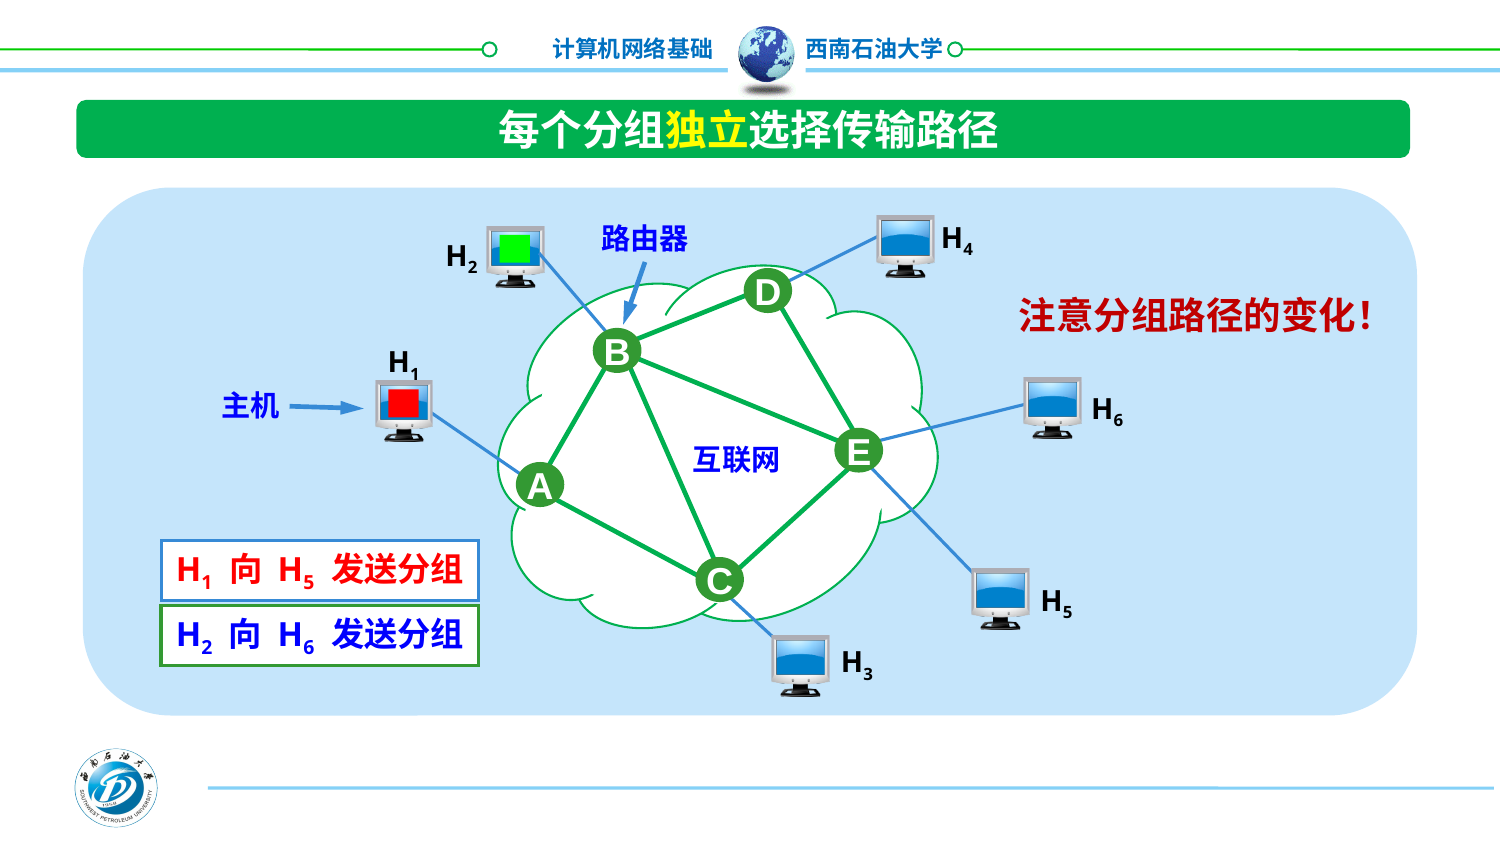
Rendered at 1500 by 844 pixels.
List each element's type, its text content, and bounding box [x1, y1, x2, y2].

text_box H4 [940, 212, 988, 267]
picture [1019, 374, 1087, 442]
text_box H2 向 H6 发送分组 [161, 605, 479, 666]
picture [481, 222, 549, 290]
list 每个分组独立选择传输路径 [204, 99, 1293, 158]
text_box H2 [430, 229, 476, 284]
text_box H3 [840, 637, 888, 691]
text_box 注意分组路径的变化！ [1003, 284, 1409, 345]
text_box H5 [1038, 574, 1088, 629]
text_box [502, 267, 938, 628]
text_box [80, 185, 1420, 718]
picture [872, 212, 939, 280]
picture [736, 24, 796, 99]
text_box H1 [372, 336, 435, 376]
text_box 主机 [206, 379, 296, 430]
picture [74, 748, 158, 828]
picture [767, 632, 835, 700]
text_box [296, 401, 364, 415]
picture [966, 564, 1034, 632]
text_box H6 [1091, 382, 1139, 438]
text_box 路由器 [586, 212, 704, 263]
picture [370, 377, 438, 445]
text_box H1 向 H5 发送分组 [161, 540, 479, 601]
